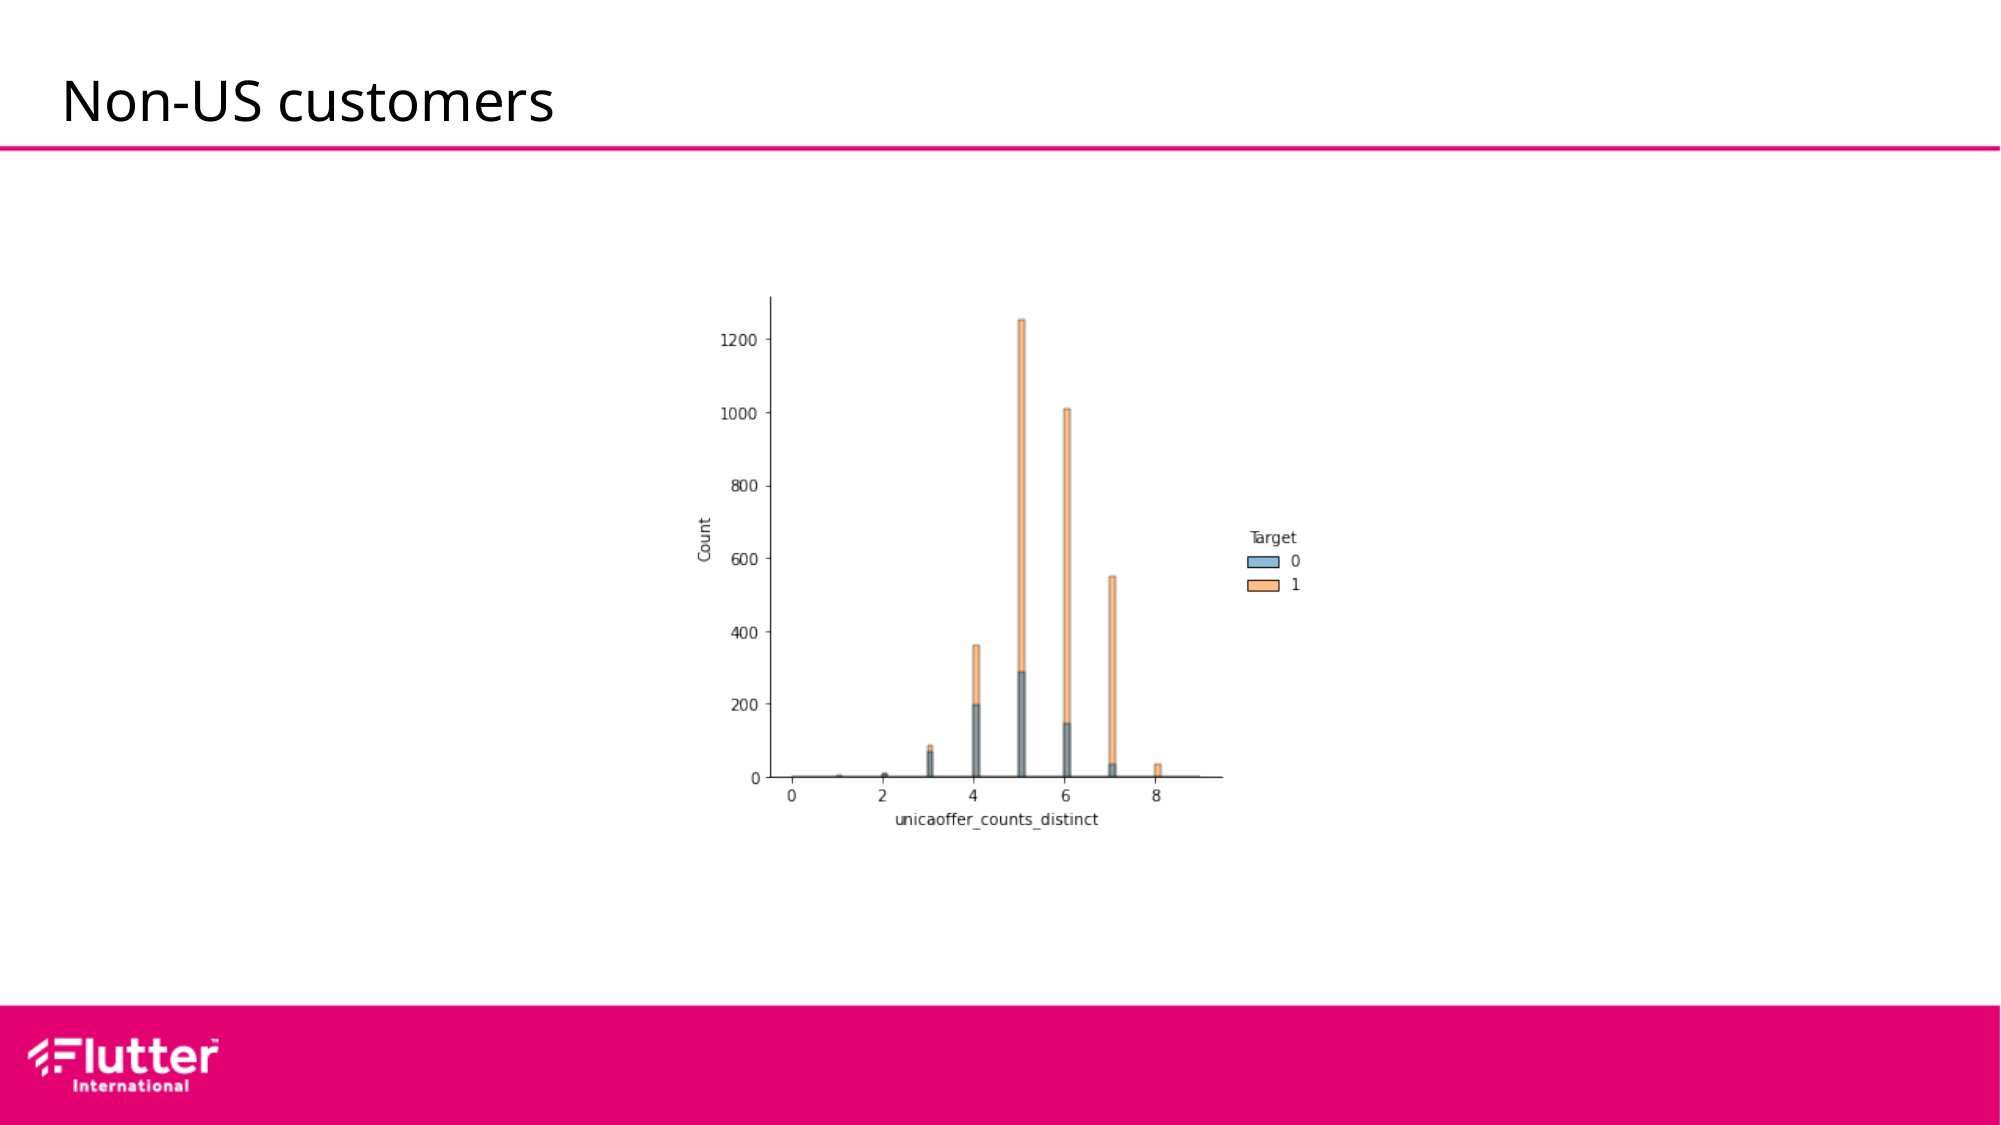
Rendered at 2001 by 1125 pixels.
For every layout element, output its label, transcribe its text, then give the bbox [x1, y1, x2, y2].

picture [0, 0, 2001, 1125]
text_box Non-US customers [46, 48, 937, 142]
